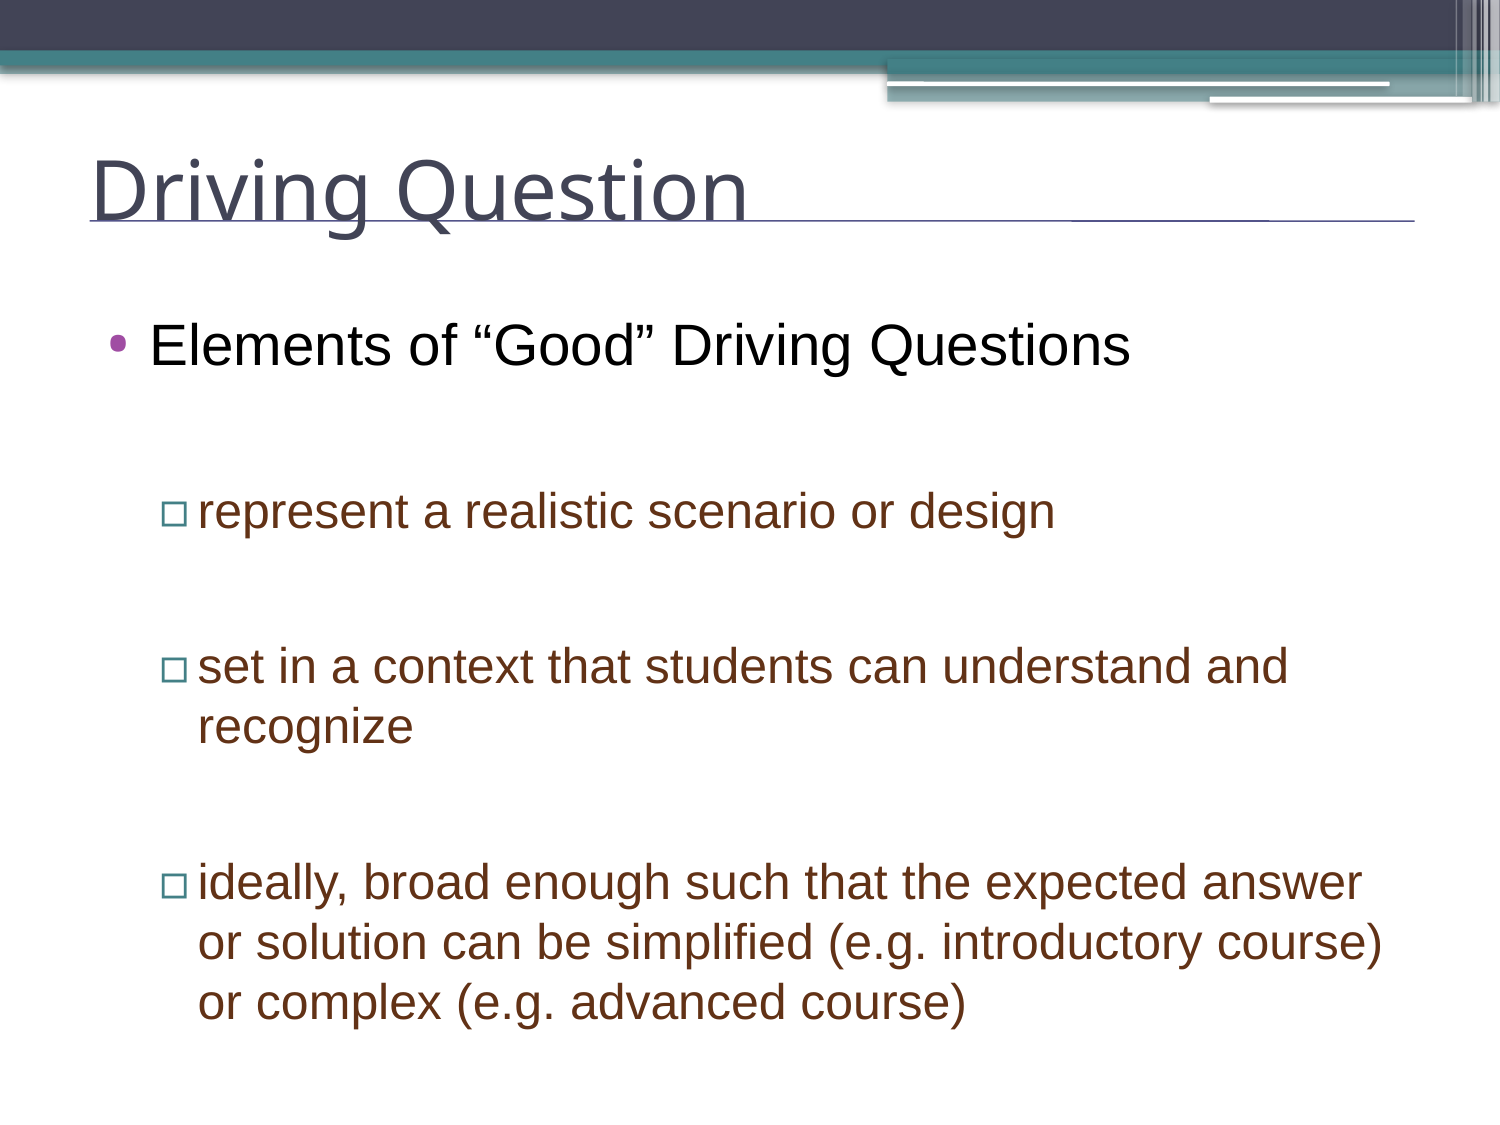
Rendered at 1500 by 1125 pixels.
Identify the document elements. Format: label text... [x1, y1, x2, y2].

list Elements of “Good” Driving Questions represent a realistic scenario or design set in a context that students can understand and recognize ideally, broad enough such that the expected answer or solution can be simplified (e.g. introductory course) or complex (e.g. advanced course) [75, 299, 1425, 1079]
title Driving Question [75, 99, 1425, 275]
